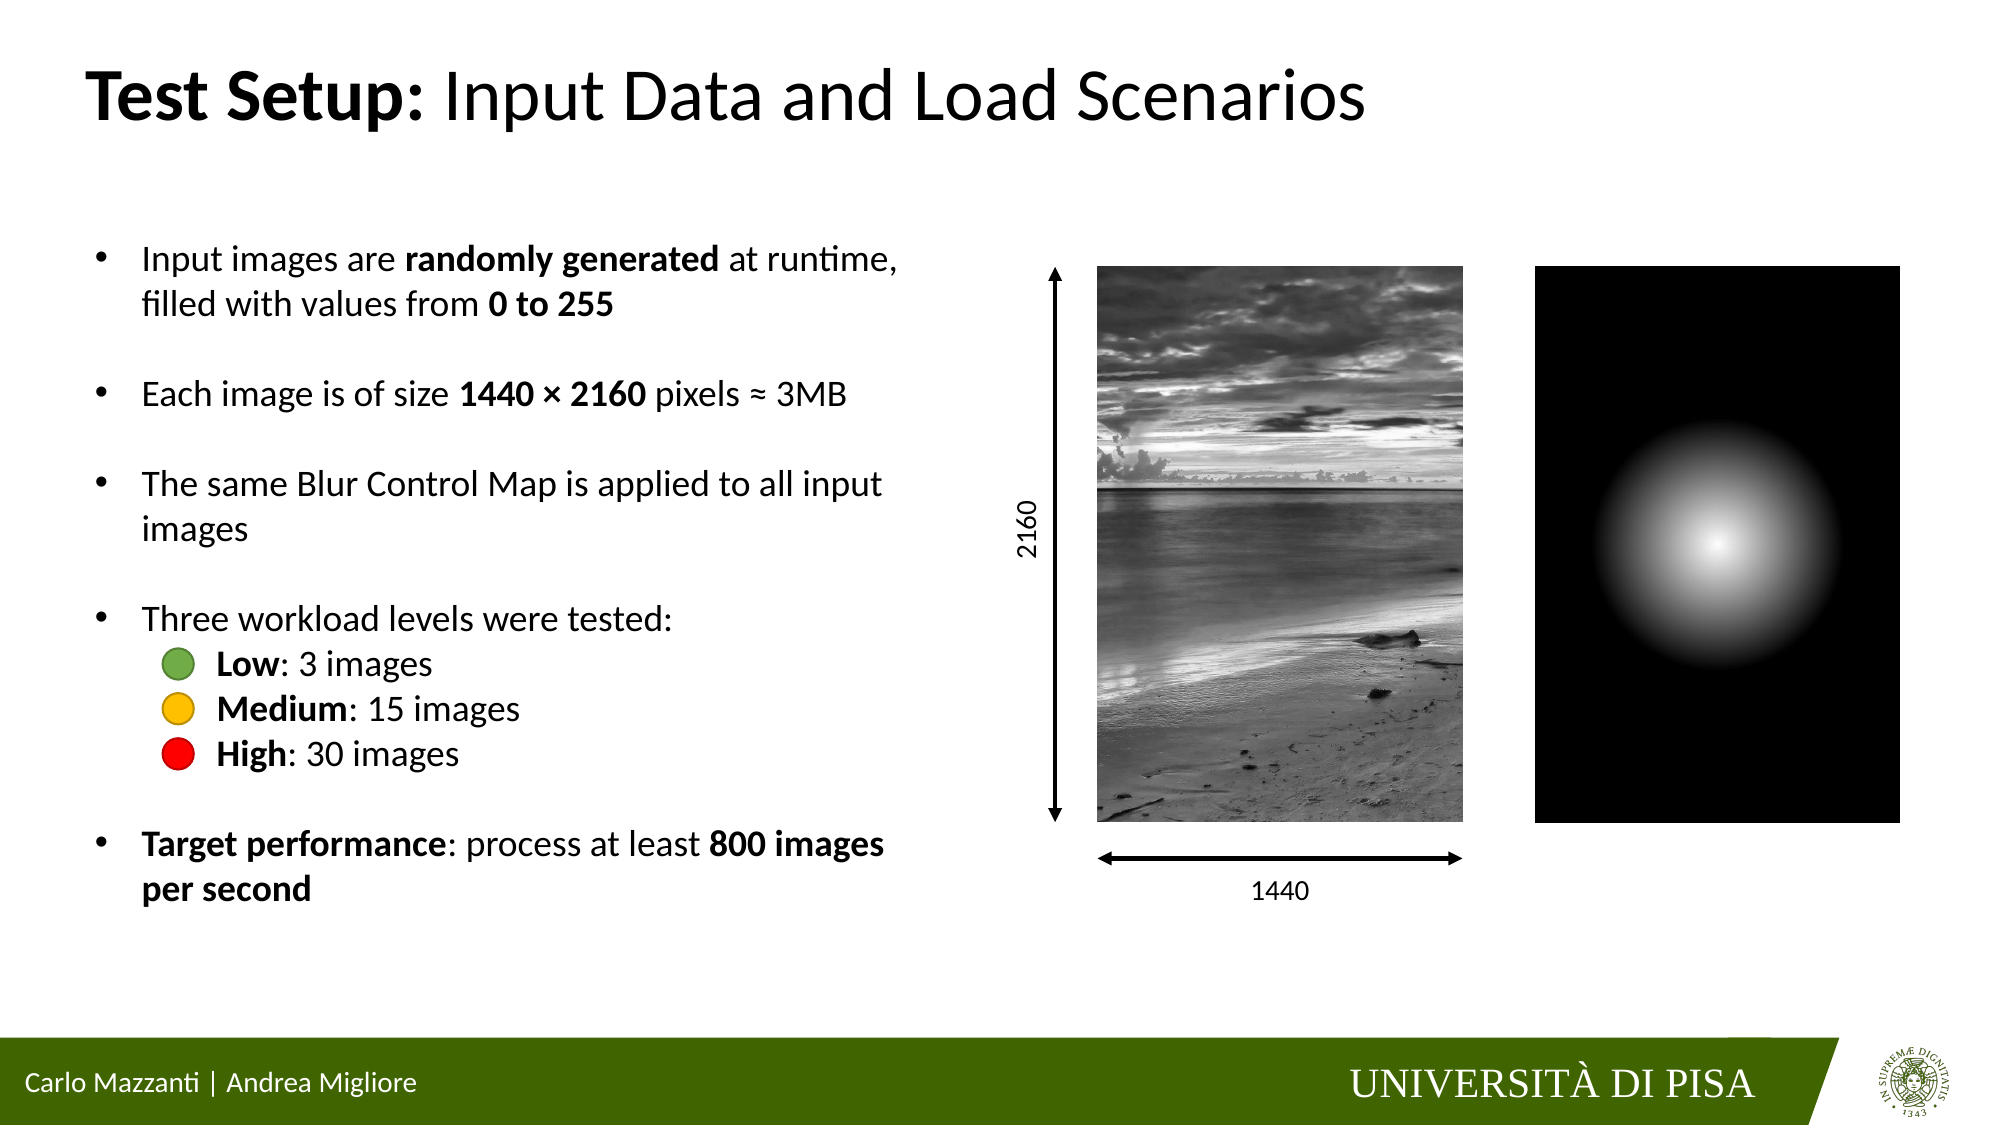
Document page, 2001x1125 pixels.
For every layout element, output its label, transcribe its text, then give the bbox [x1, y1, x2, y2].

text_box [161, 737, 195, 771]
text_box 2160 [999, 485, 1050, 575]
picture [1535, 266, 1901, 823]
text_box [161, 692, 195, 726]
text_box [1727, 1036, 1841, 1125]
text_box Input images are randomly generated at runtime, filled with values from 0 to 255 Each image is of size 1440 × 2160 pixels ≈ 3MB The same Blur Control Map is applied to all input images Three workload levels were tested: Low: 3 images Medium: 15 images High: 30 images Target performance: process at least 800 images per second [80, 226, 958, 917]
text_box [161, 647, 195, 681]
picture [1879, 1047, 1949, 1117]
text_box 1440 [1235, 864, 1325, 914]
text_box Università di Pisa [0, 1037, 1772, 1125]
picture [1097, 266, 1463, 823]
text_box Carlo Mazzanti | Andrea Migliore [10, 1056, 1309, 1106]
text_box Test Setup: Input Data and Load Scenarios [71, 37, 1384, 143]
